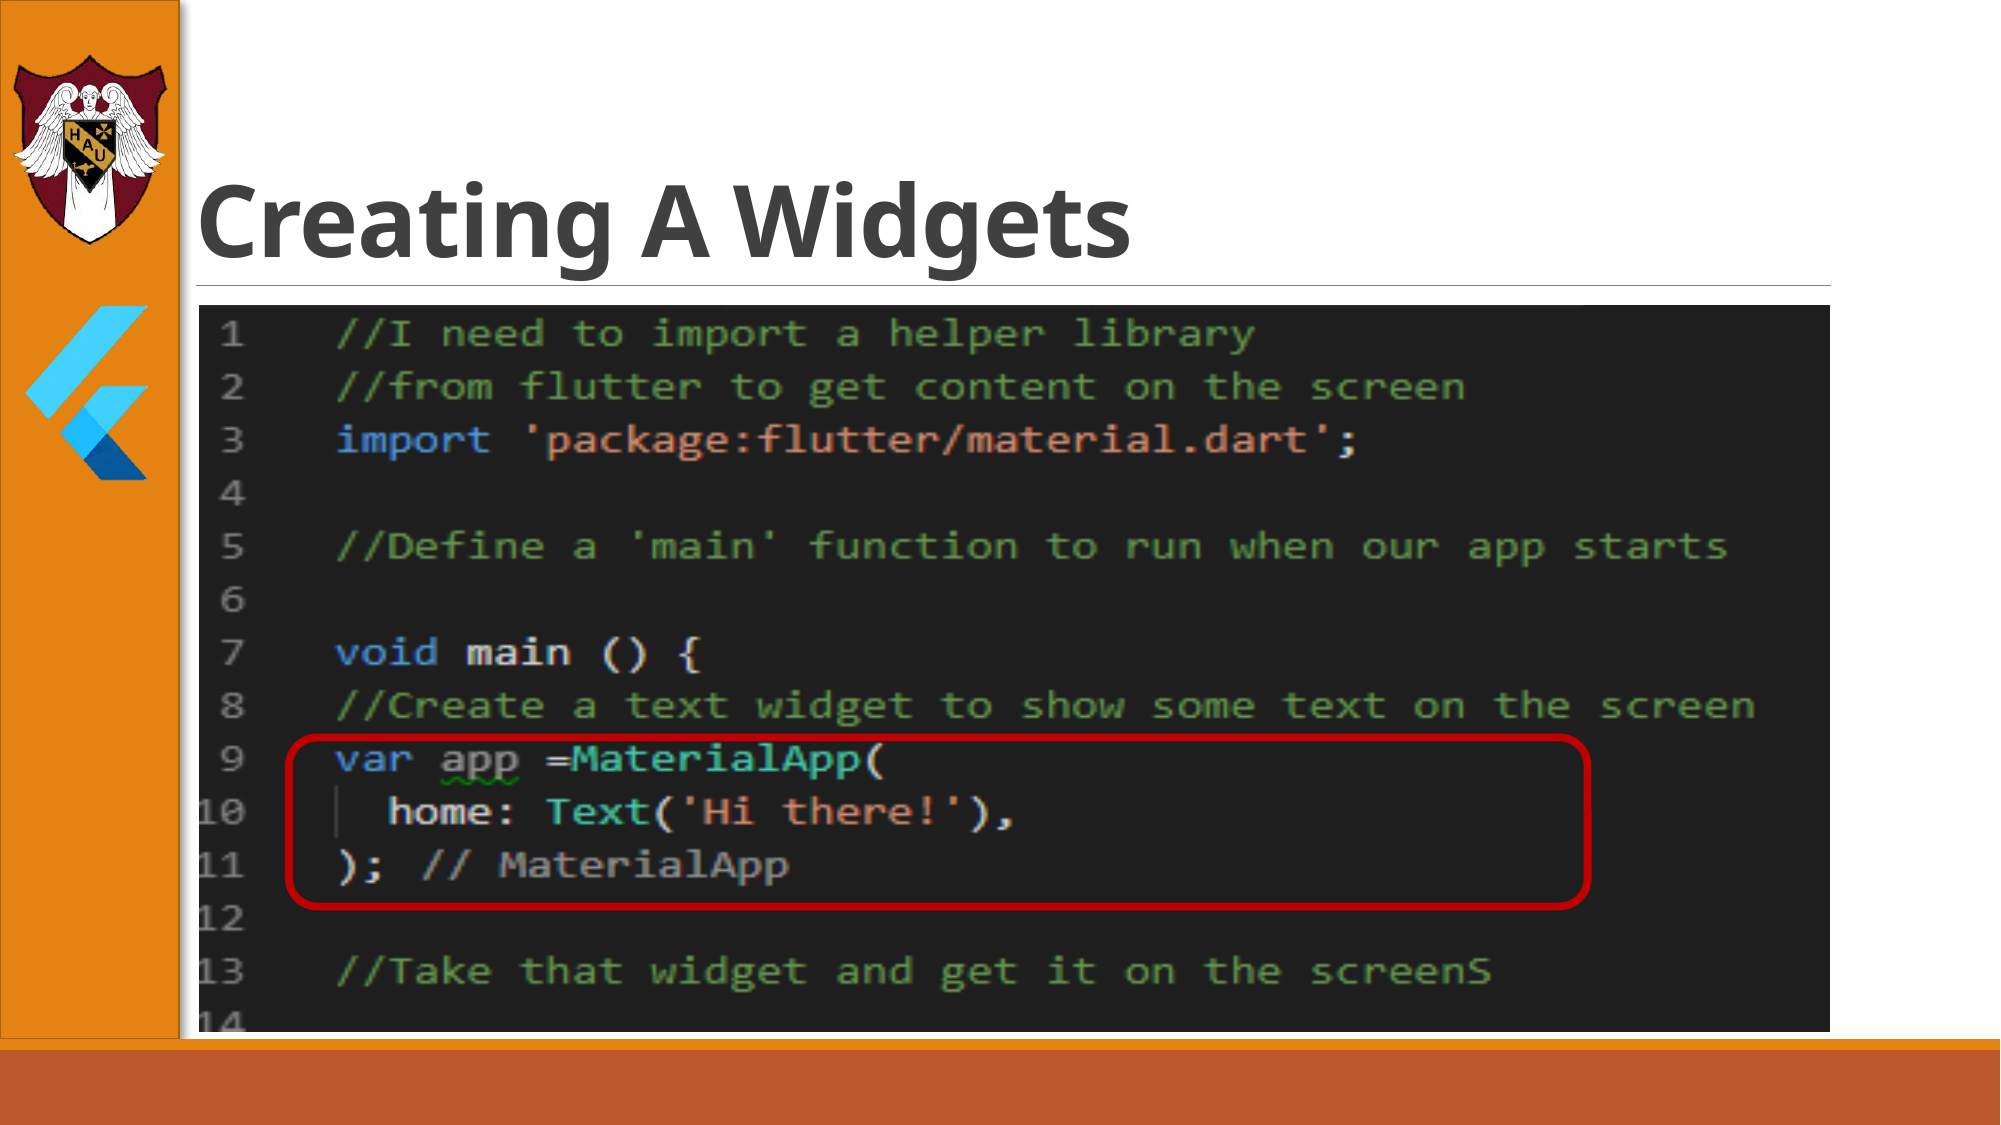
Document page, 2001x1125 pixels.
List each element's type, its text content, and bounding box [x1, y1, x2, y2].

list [199, 304, 1831, 1032]
picture [10, 46, 169, 250]
picture [7, 302, 165, 483]
title Creating A Widgets [180, 47, 1830, 285]
